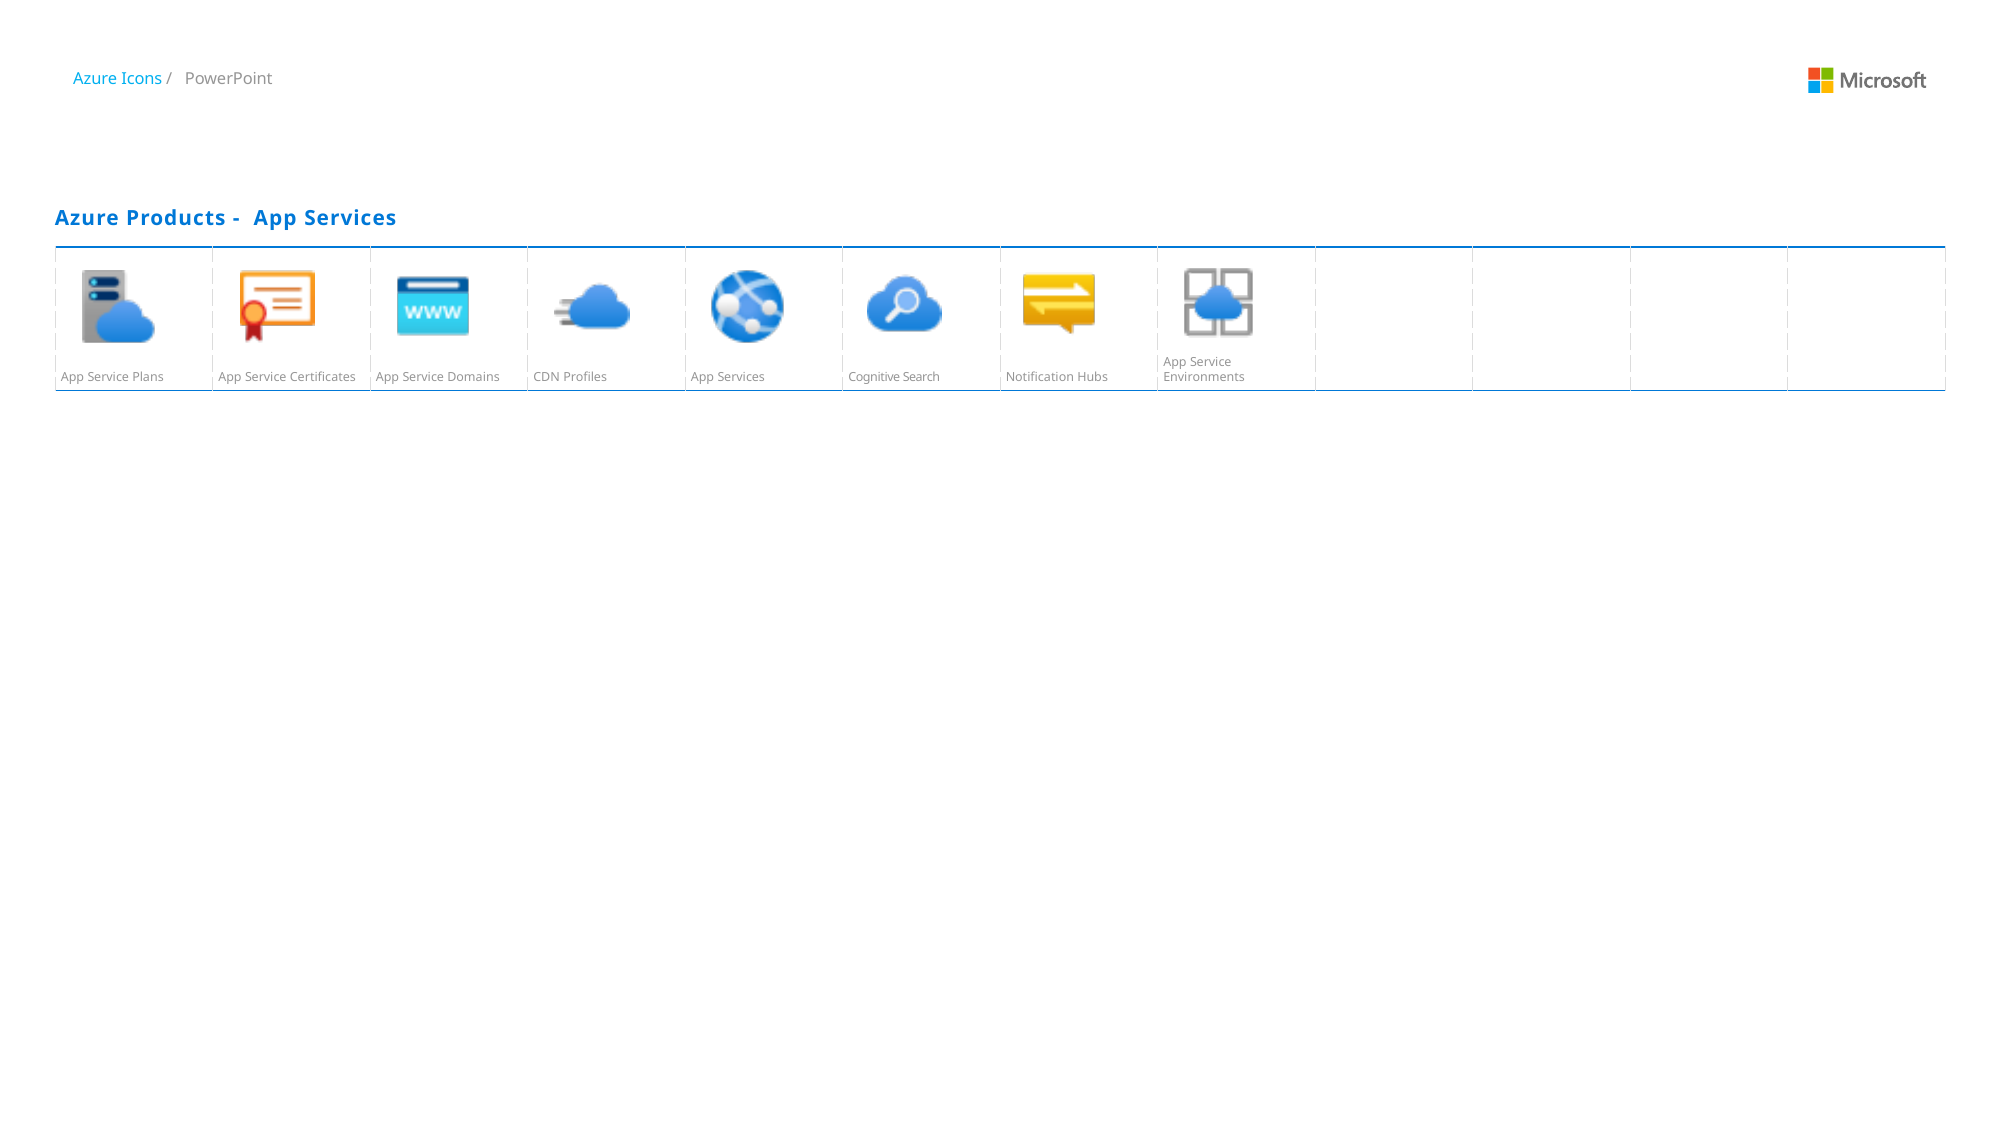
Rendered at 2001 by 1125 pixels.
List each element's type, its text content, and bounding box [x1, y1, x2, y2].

picture [81, 269, 157, 345]
picture [554, 268, 630, 344]
table_cell [1315, 248, 1472, 390]
picture [1021, 266, 1097, 342]
table_cell App Service Certificates [212, 248, 370, 390]
table_cell Notification Hubs [1000, 248, 1157, 390]
table_cell App Service Domains [370, 248, 527, 390]
picture [710, 269, 786, 345]
picture [1181, 264, 1257, 340]
table_cell [1472, 248, 1630, 390]
picture [866, 266, 942, 342]
table_cell App Services [685, 248, 842, 390]
table_cell Cognitive Search [842, 248, 1000, 390]
table_cell App Service Plans [55, 248, 212, 390]
table_cell App Service Environments [1157, 248, 1315, 390]
picture [122, 72, 126, 82]
picture [239, 269, 315, 345]
table_cell [1630, 248, 1787, 390]
picture [396, 268, 471, 344]
table_cell [1787, 248, 1945, 390]
table_header Azure Products - App Services [55, 97, 1945, 246]
table_cell CDN Profiles [527, 248, 685, 390]
